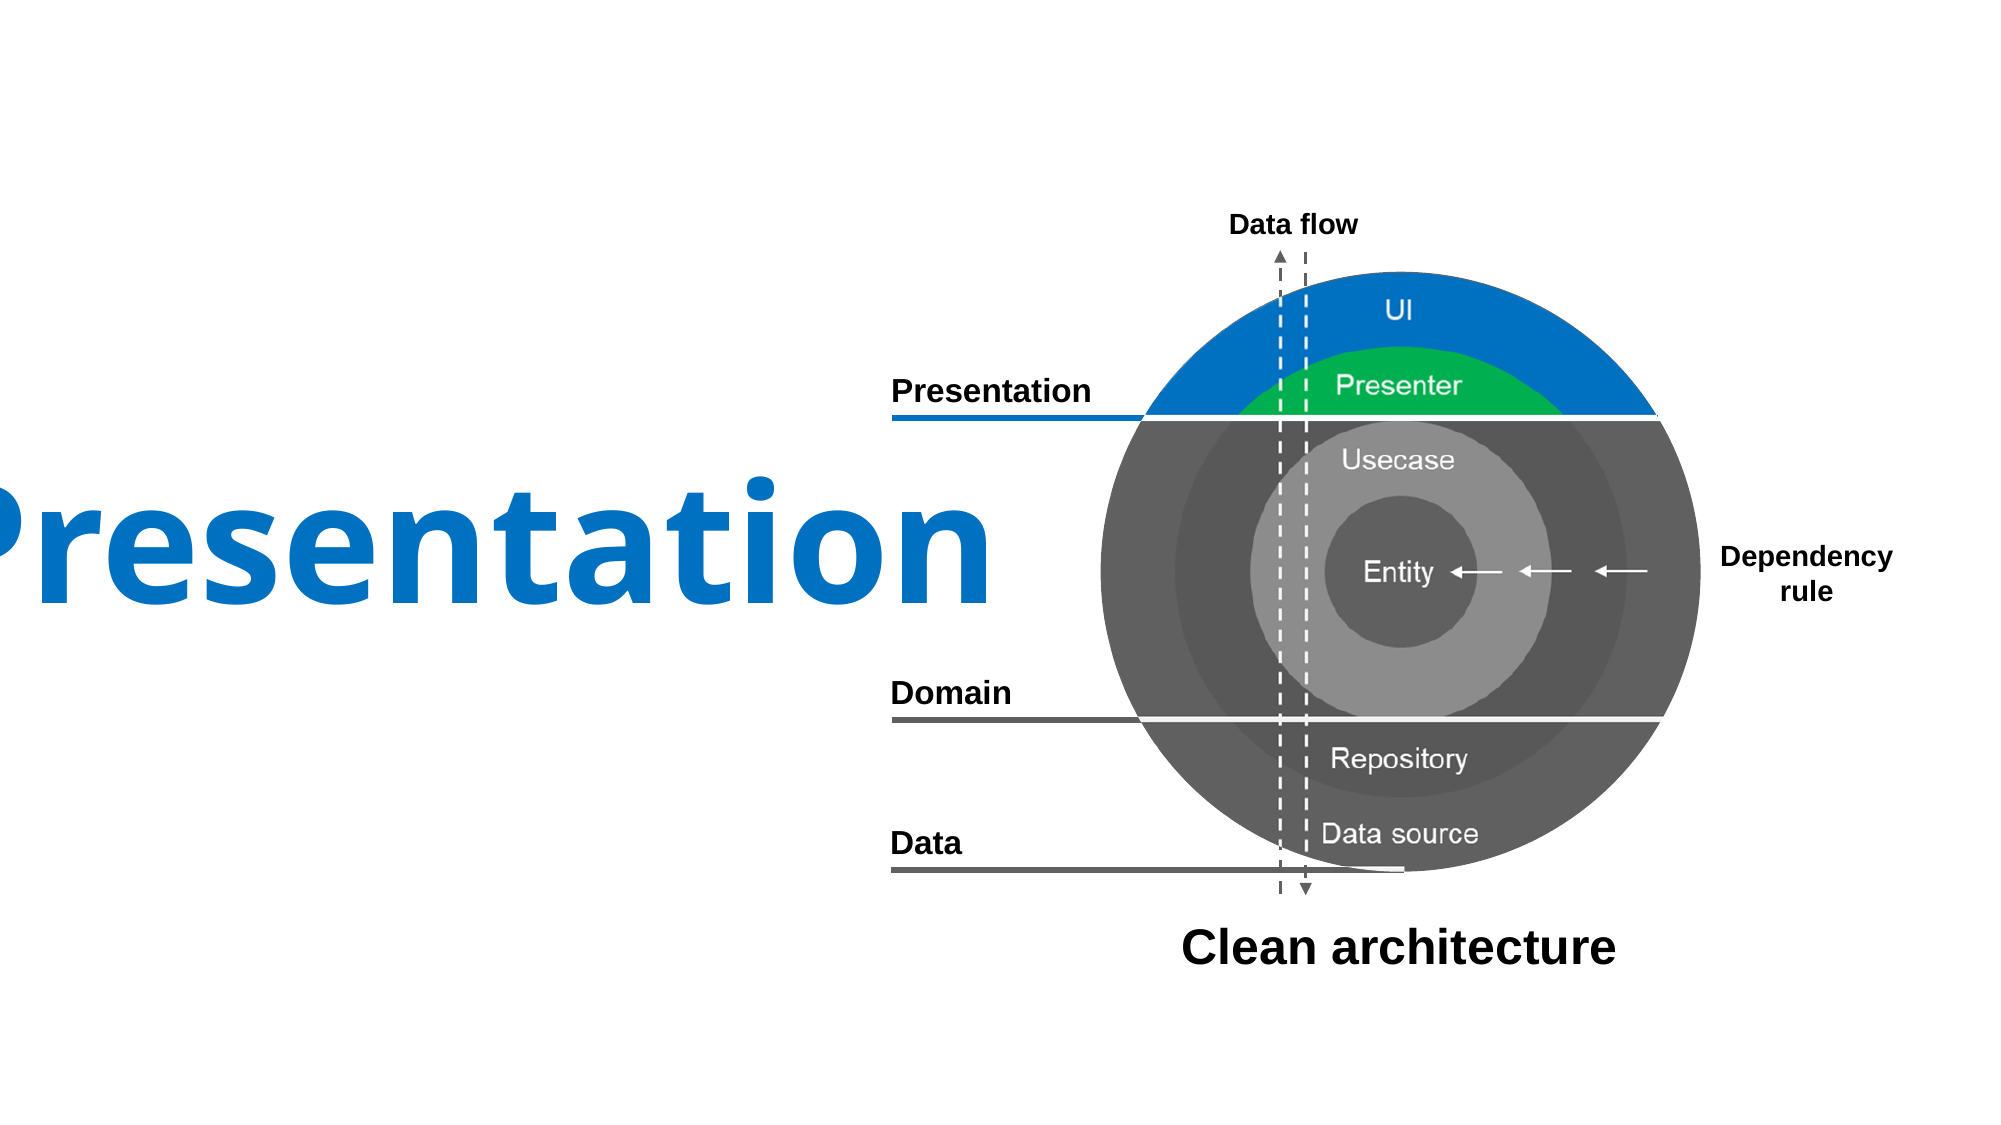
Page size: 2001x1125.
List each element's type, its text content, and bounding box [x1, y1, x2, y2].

picture [1100, 271, 1701, 872]
text_box Data flow [1214, 198, 1374, 249]
text_box Presentation [0, 429, 1015, 645]
text_box Data [875, 814, 978, 869]
text_box Presentation [876, 361, 1100, 417]
text_box Domain [875, 663, 1028, 719]
text_box Clean architecture [1166, 906, 1633, 982]
text_box Dependency rule [1705, 529, 1909, 615]
